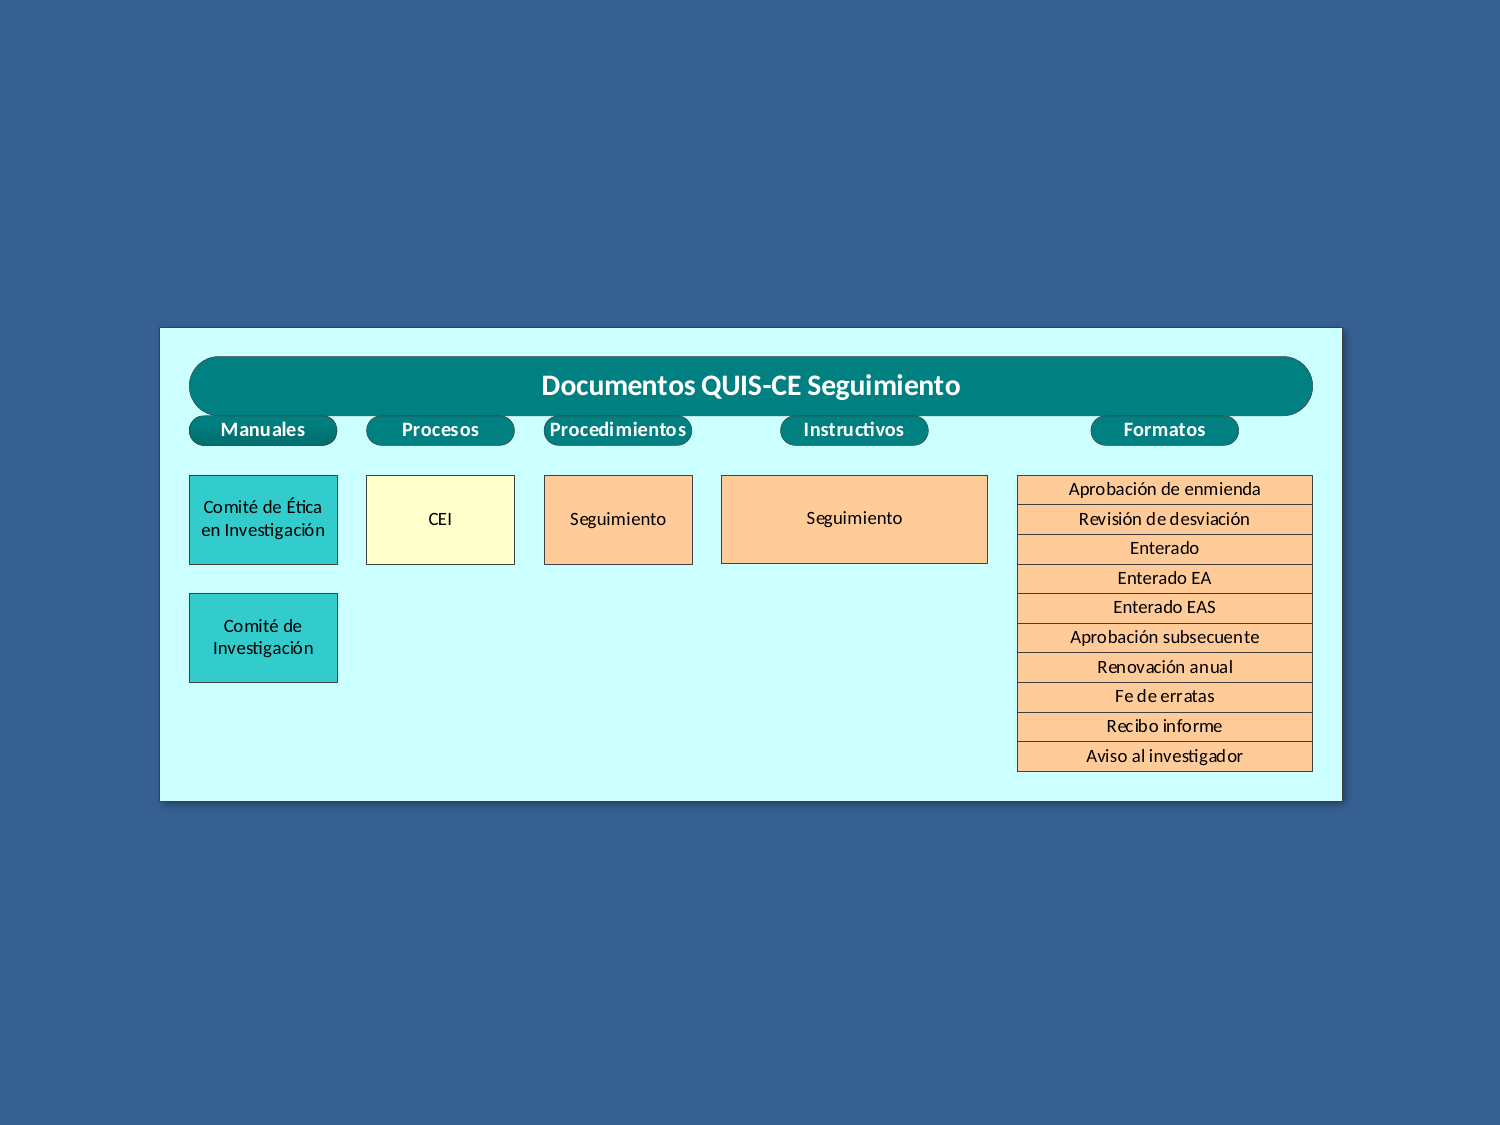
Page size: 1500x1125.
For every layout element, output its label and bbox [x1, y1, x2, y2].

picture [155, 323, 1344, 802]
